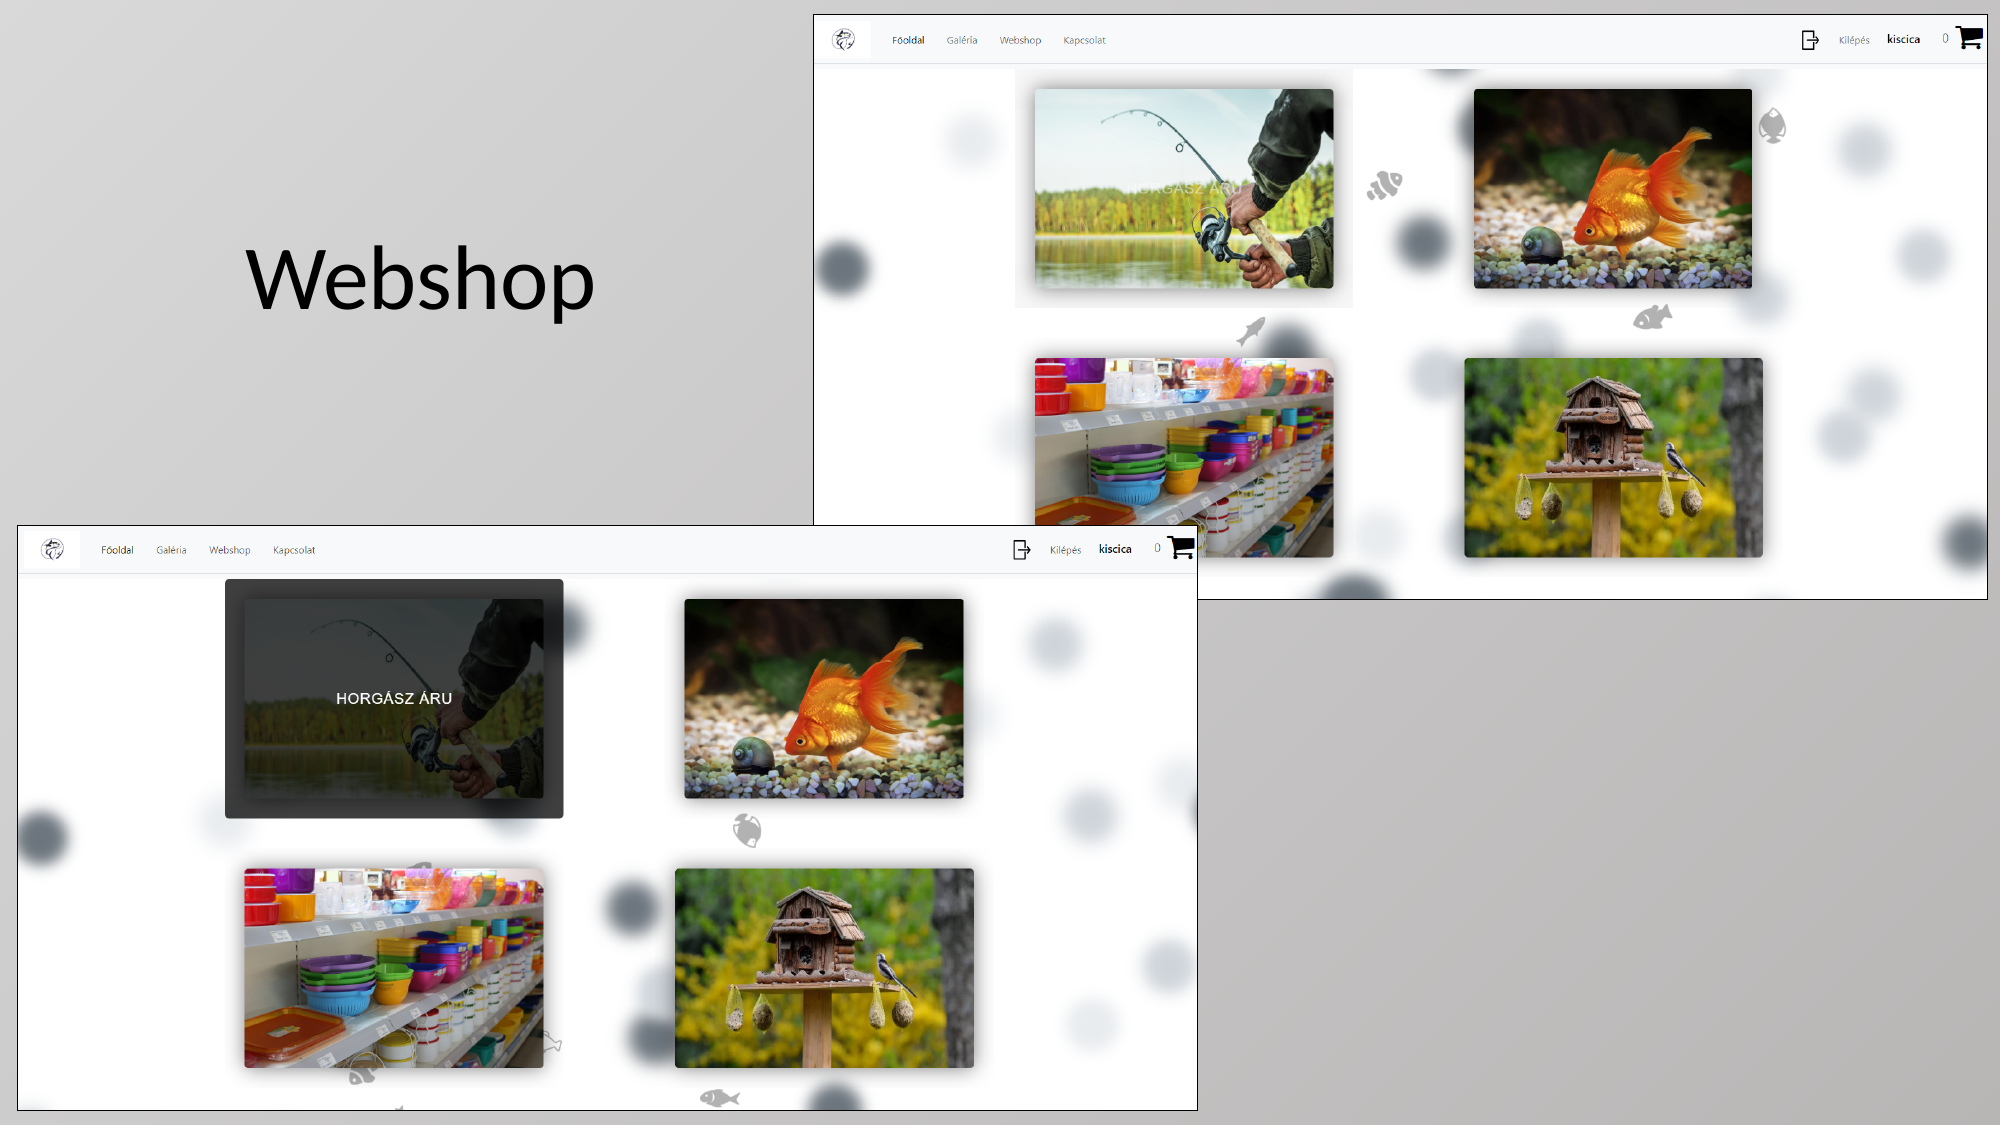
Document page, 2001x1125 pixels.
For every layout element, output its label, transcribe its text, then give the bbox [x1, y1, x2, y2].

picture [16, 14, 1988, 1111]
text_box Webshop [230, 211, 813, 446]
